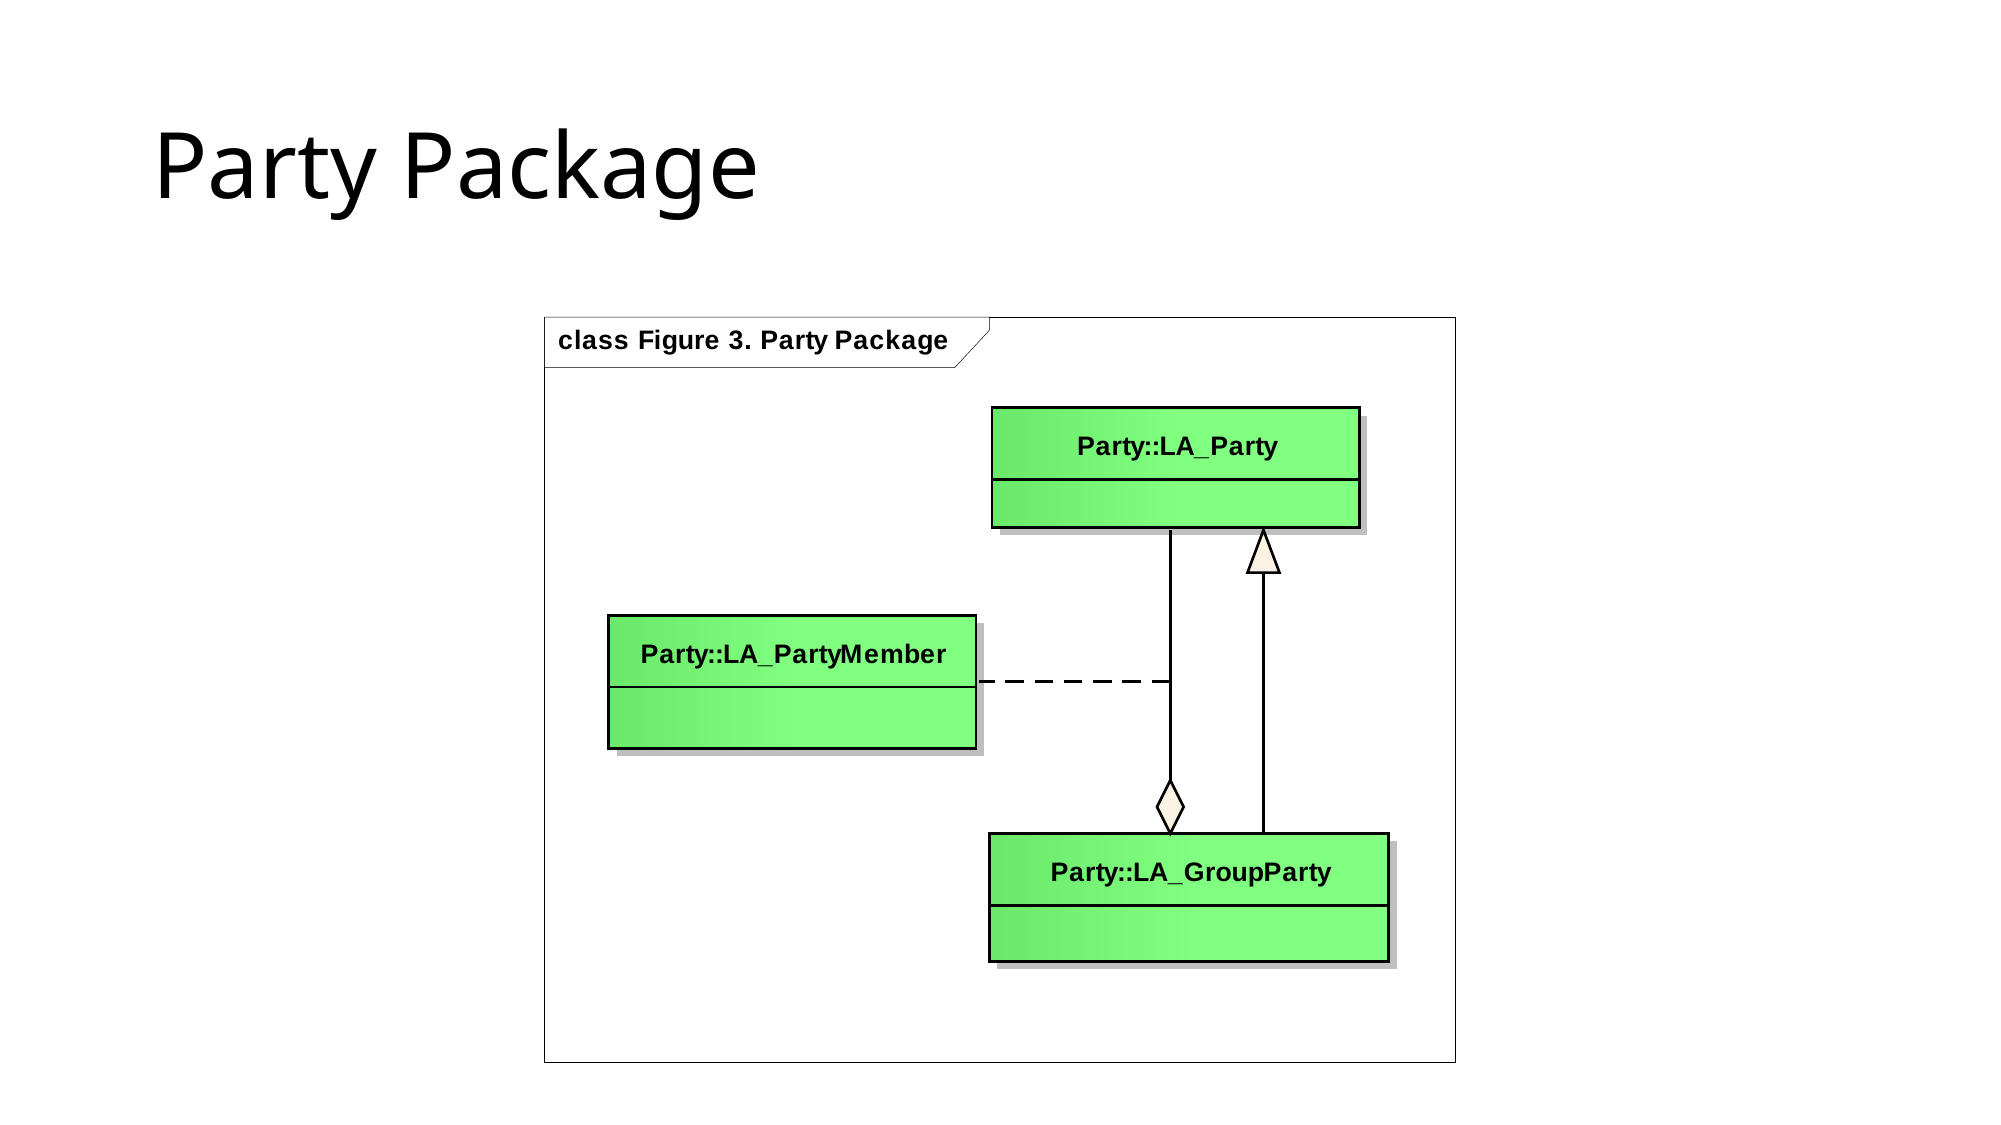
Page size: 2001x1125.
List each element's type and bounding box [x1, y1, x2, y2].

title [137, 59, 1863, 278]
picture [541, 314, 1458, 1066]
